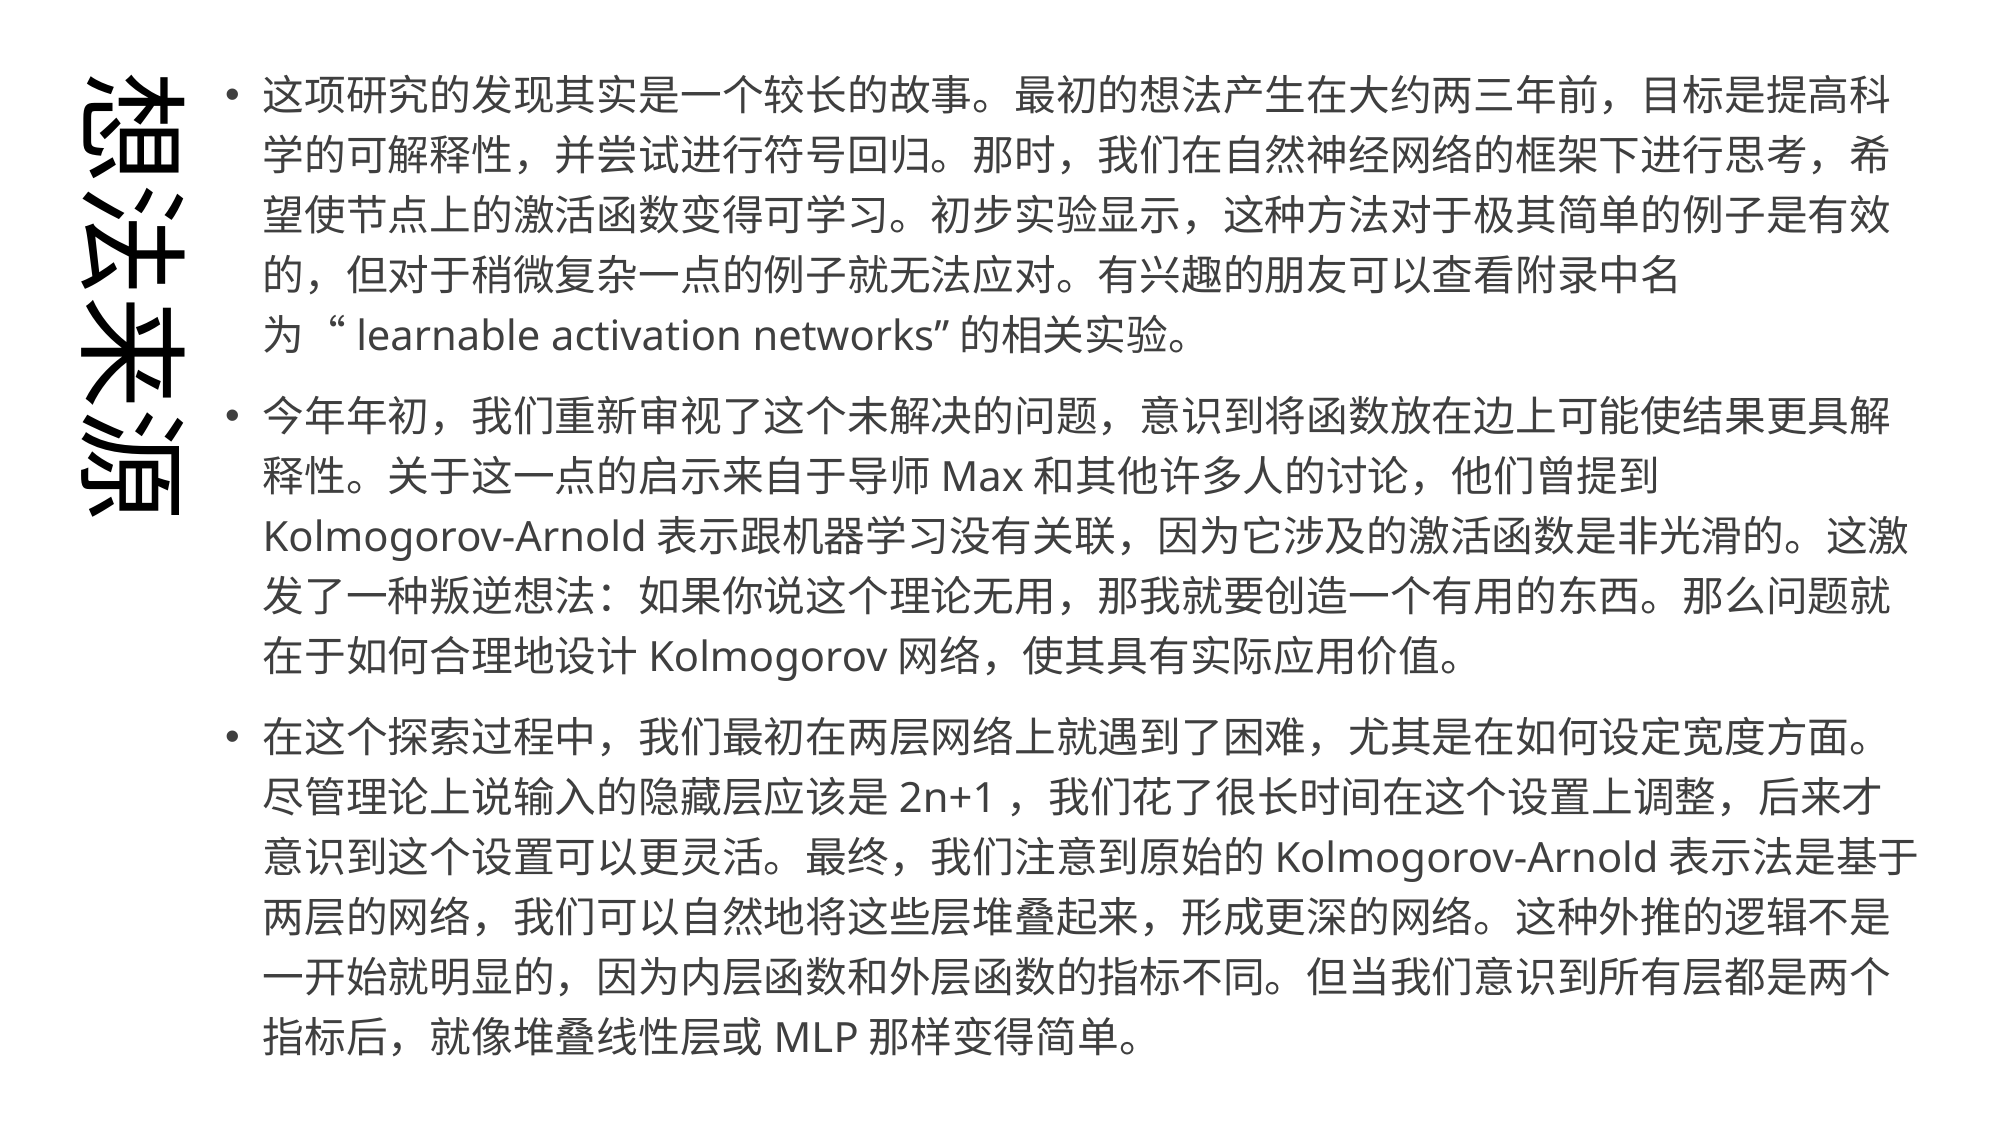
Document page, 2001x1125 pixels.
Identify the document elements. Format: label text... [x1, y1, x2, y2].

list 这项研究的发现其实是一个较长的故事。最初的想法产生在大约两三年前，目标是提高科学的可解释性，并尝试进行符号回归。那时，我们在自然神经网络的框架下进行思考，希望使节点上的激活函数变得可学习。初步实验显示，这种方法对于极其简单的例子是有效的，但对于稍微复杂一点的例子就无法应对。有兴趣的朋友可以查看附录中名为“learnable activation networks”的相关实验。 今年年初，我们重新审视了这个未解决的问题，意识到将函数放在边上可能使结果更具解释性。关于这一点的启示来自于导师Max和其他许多人的讨论，他们曾提到Kolmogorov-Arnold表示跟机器学习没有关联，因为它涉及的激活函数是非光滑的。这激发了一种叛逆想法：如果你说这个理论无用，那我就要创造一个有用的东西。那么问题就在于如何合理地设计Kolmogorov网络，使其具有实际应用价值。 在这个探索过程中，我们最初在两层网络上就遇到了困难，尤其是在如何设定宽度方面。尽管理论上说输入的隐藏层应该是2n+1，我们花了很长时间在这个设置上调整，后来才意识到这个设置可以更灵活。最终，我们注意到原始的Kolmogorov-Arnold表示法是基于两层的网络，我们可以自然地将这些层堆叠起来，形成更深的网络。这种外推的逻辑不是一开始就明显的，因为内层函数和外层函数的指标不同。但当我们意识到所有层都是两个指标后，就像堆叠线性层或MLP那样变得简单。 [210, 51, 1936, 1074]
text_box 想法来源 [43, 51, 211, 542]
